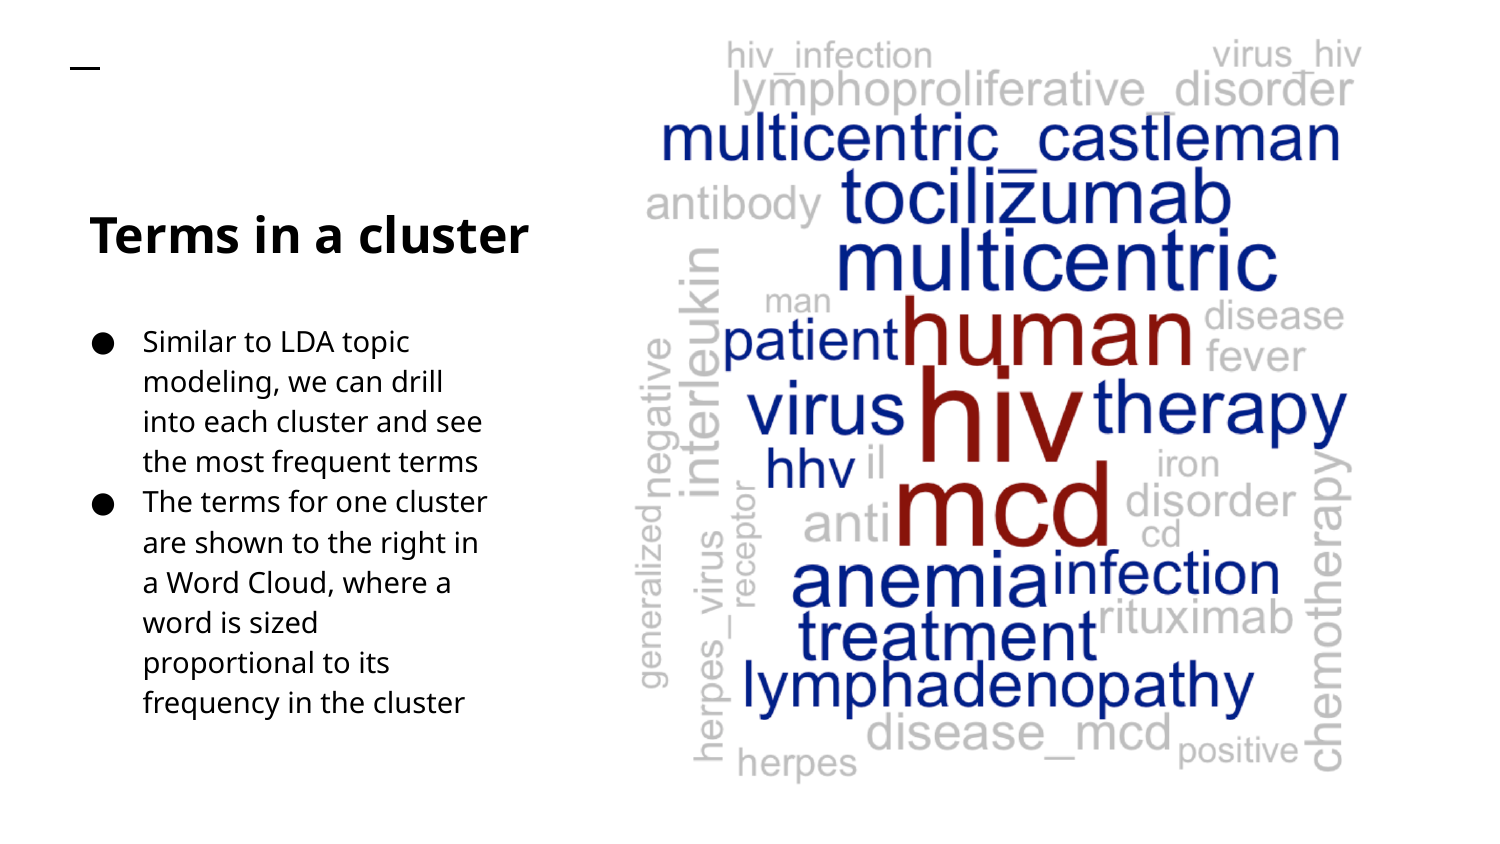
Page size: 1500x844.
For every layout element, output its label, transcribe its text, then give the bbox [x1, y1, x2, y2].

picture [590, 24, 1421, 819]
list Similar to LDA topic modeling, we can drill into each cluster and see the most frequent terms The terms for one cluster are shown to the right in a Word Cloud, where a word is sized proportional to its frequency in the cluster [52, 302, 514, 764]
title Terms in a cluster [74, 154, 567, 279]
